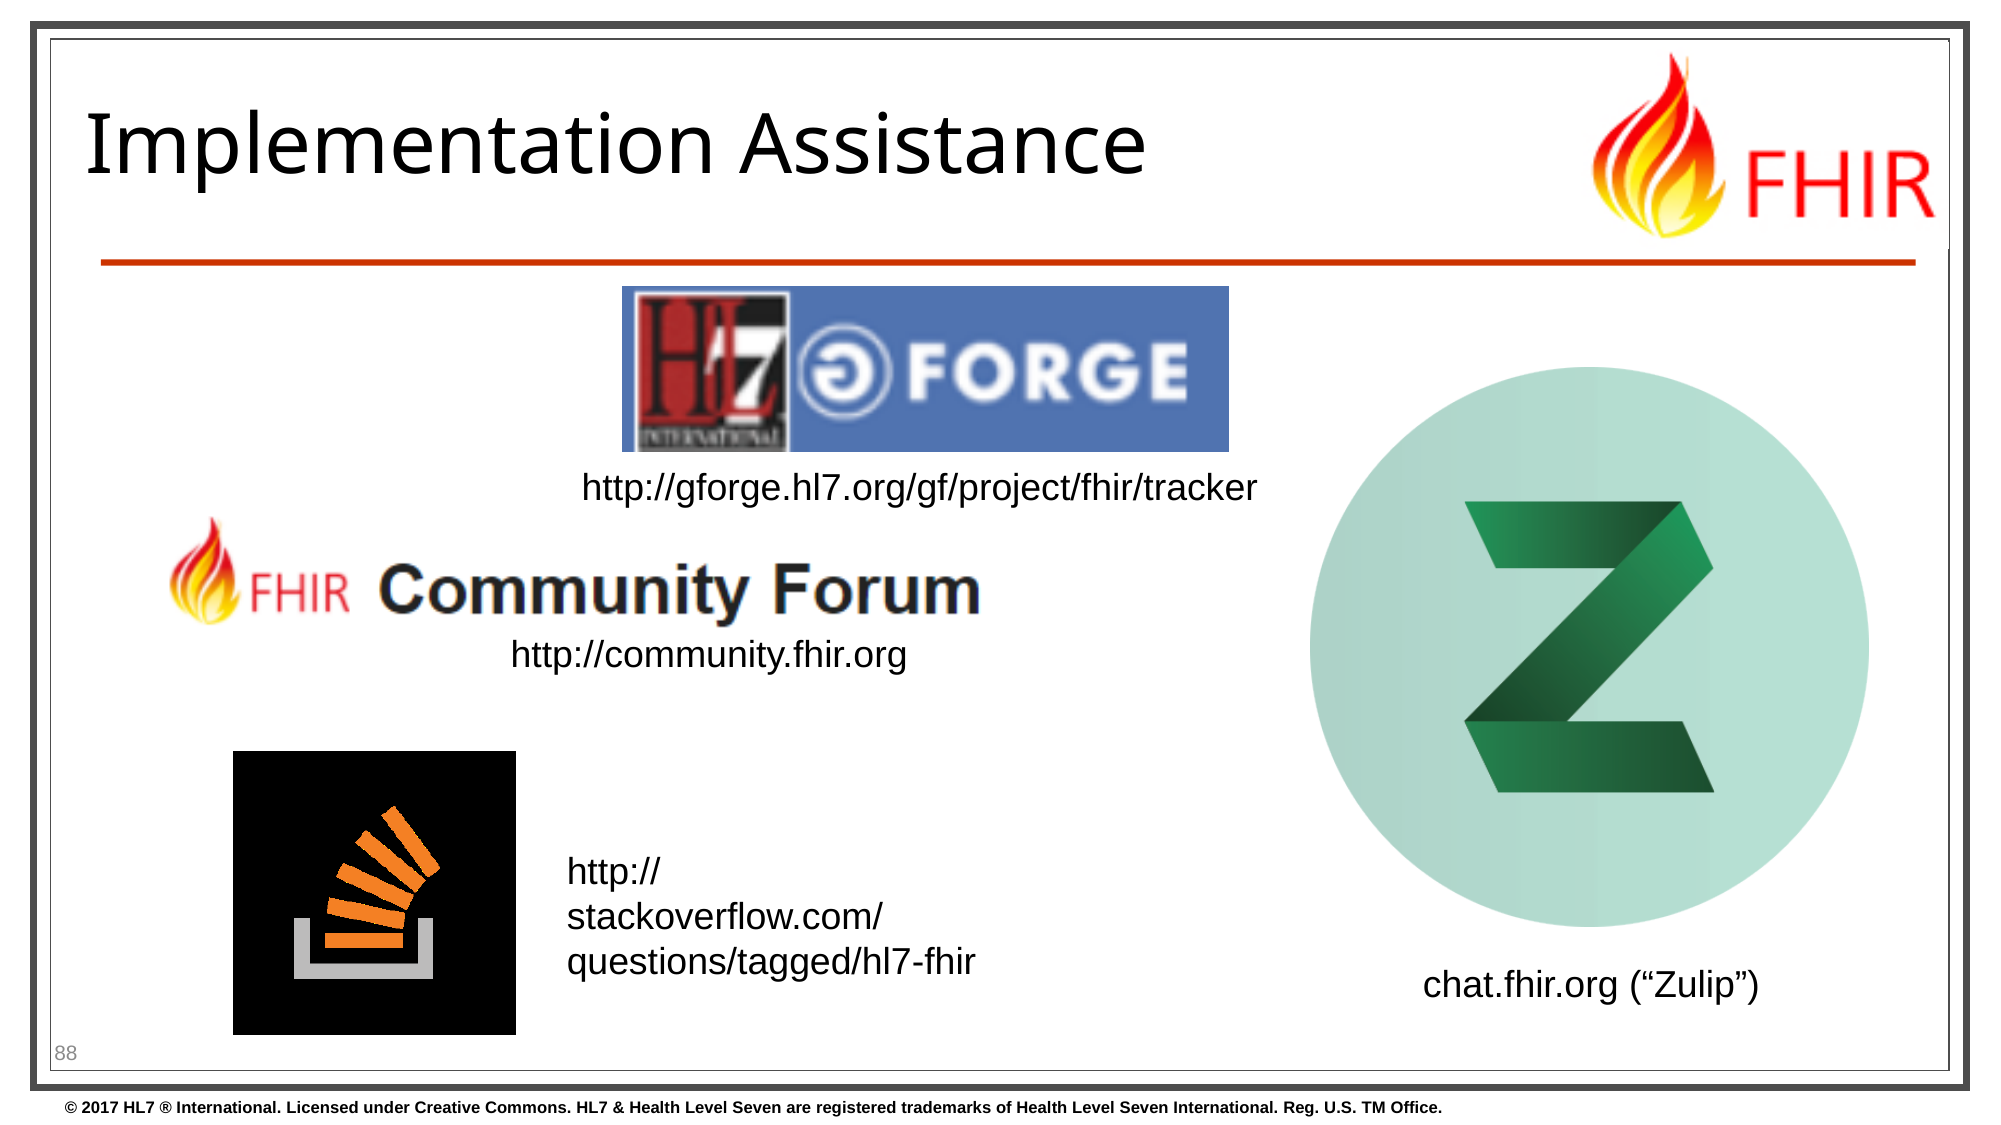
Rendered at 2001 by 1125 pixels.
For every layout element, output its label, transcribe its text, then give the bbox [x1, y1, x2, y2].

text_box chat.fhir.org (“Zulip”) [1408, 952, 1855, 1012]
text_box 88 [39, 1034, 197, 1071]
picture [621, 286, 1229, 453]
text_box http://stackoverflow.com/questions/tagged/hl7-fhir [552, 839, 1011, 990]
text_box http://gforge.hl7.org/gf/project/fhir/tracker [566, 455, 1304, 515]
picture [163, 516, 993, 634]
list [233, 751, 516, 1035]
picture [1578, 42, 1949, 249]
text_box http://community.fhir.org [495, 641, 992, 683]
picture [1309, 367, 1869, 927]
title Implementation Assistance [70, 54, 1504, 244]
